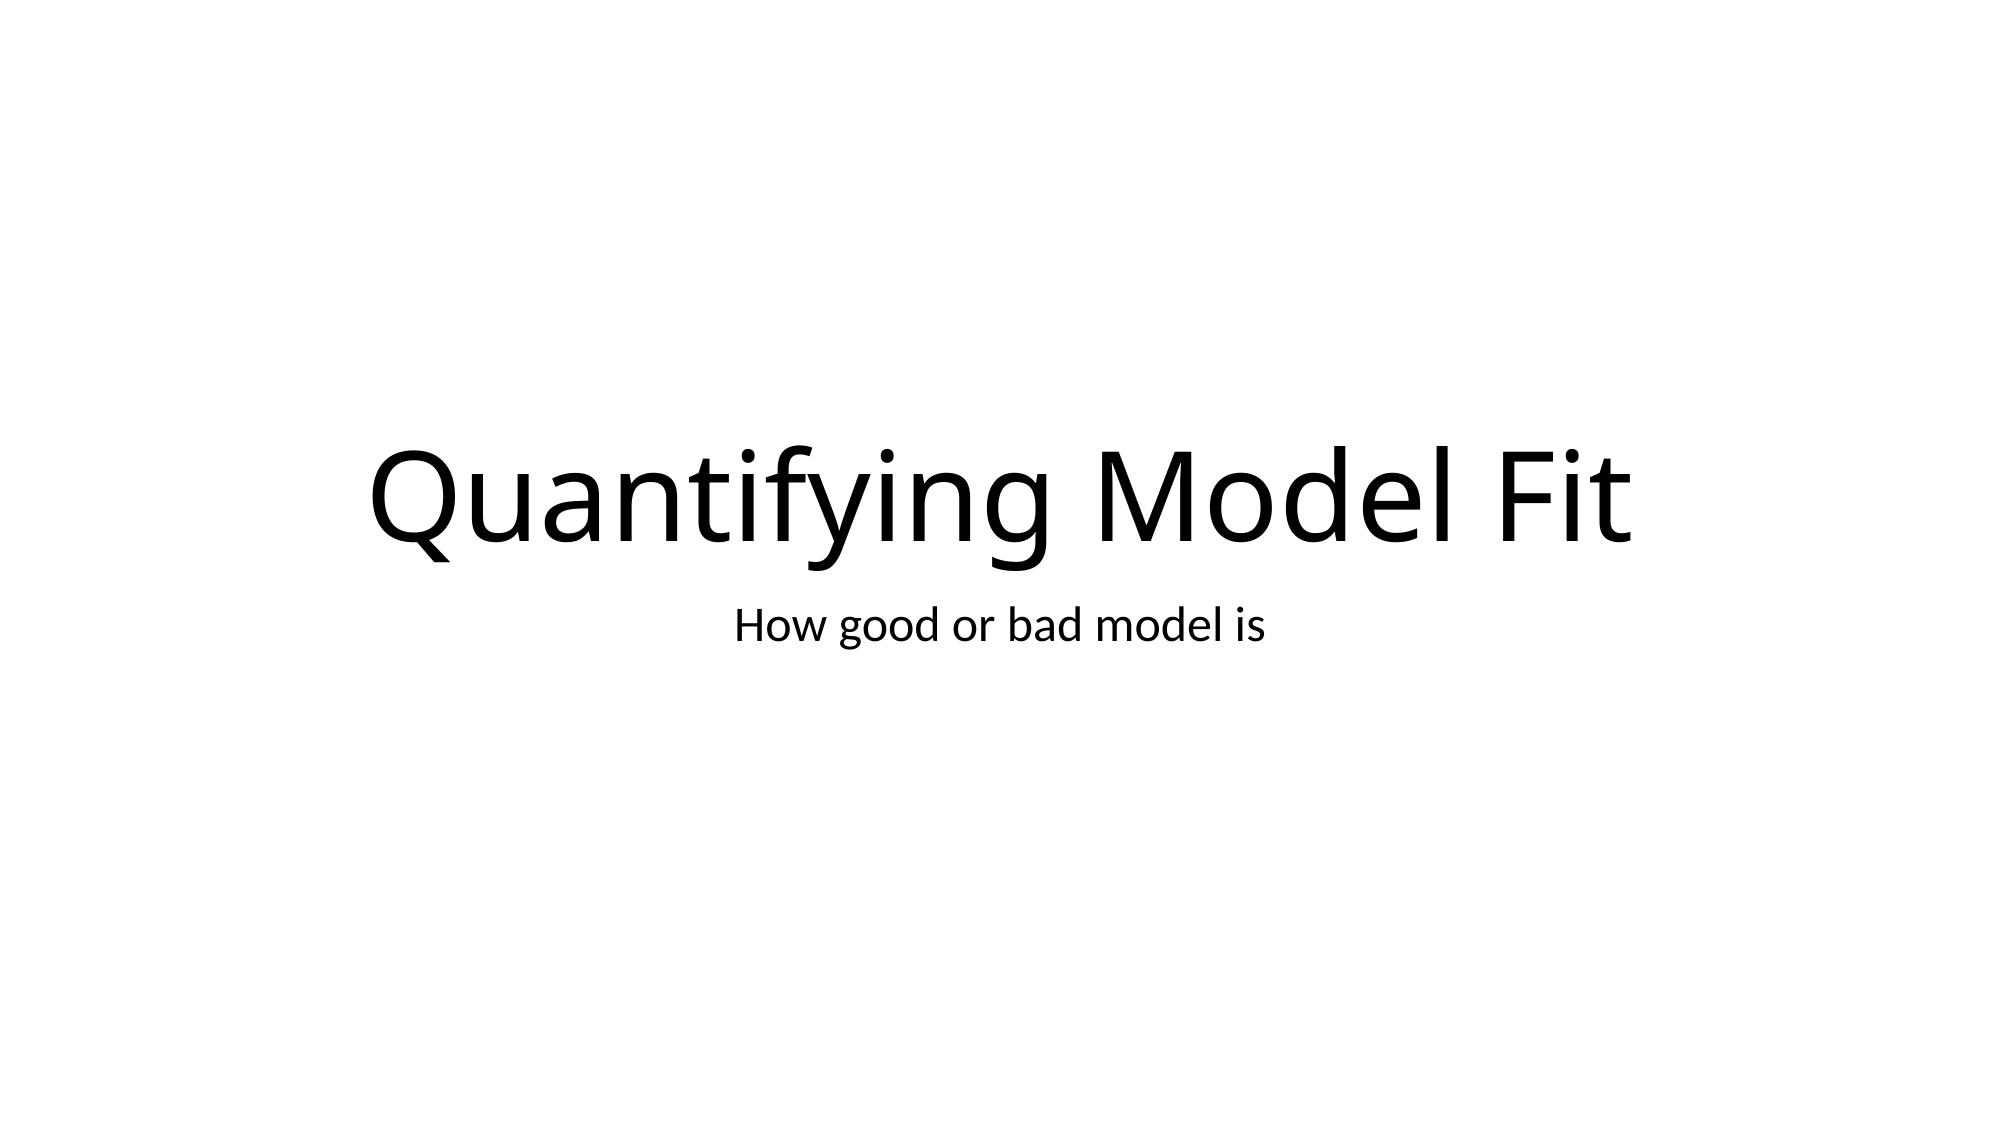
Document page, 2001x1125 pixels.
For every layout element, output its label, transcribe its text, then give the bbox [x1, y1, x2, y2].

subtitle How good or bad model is [249, 590, 1750, 863]
title Quantifying Model Fit [249, 184, 1750, 576]
